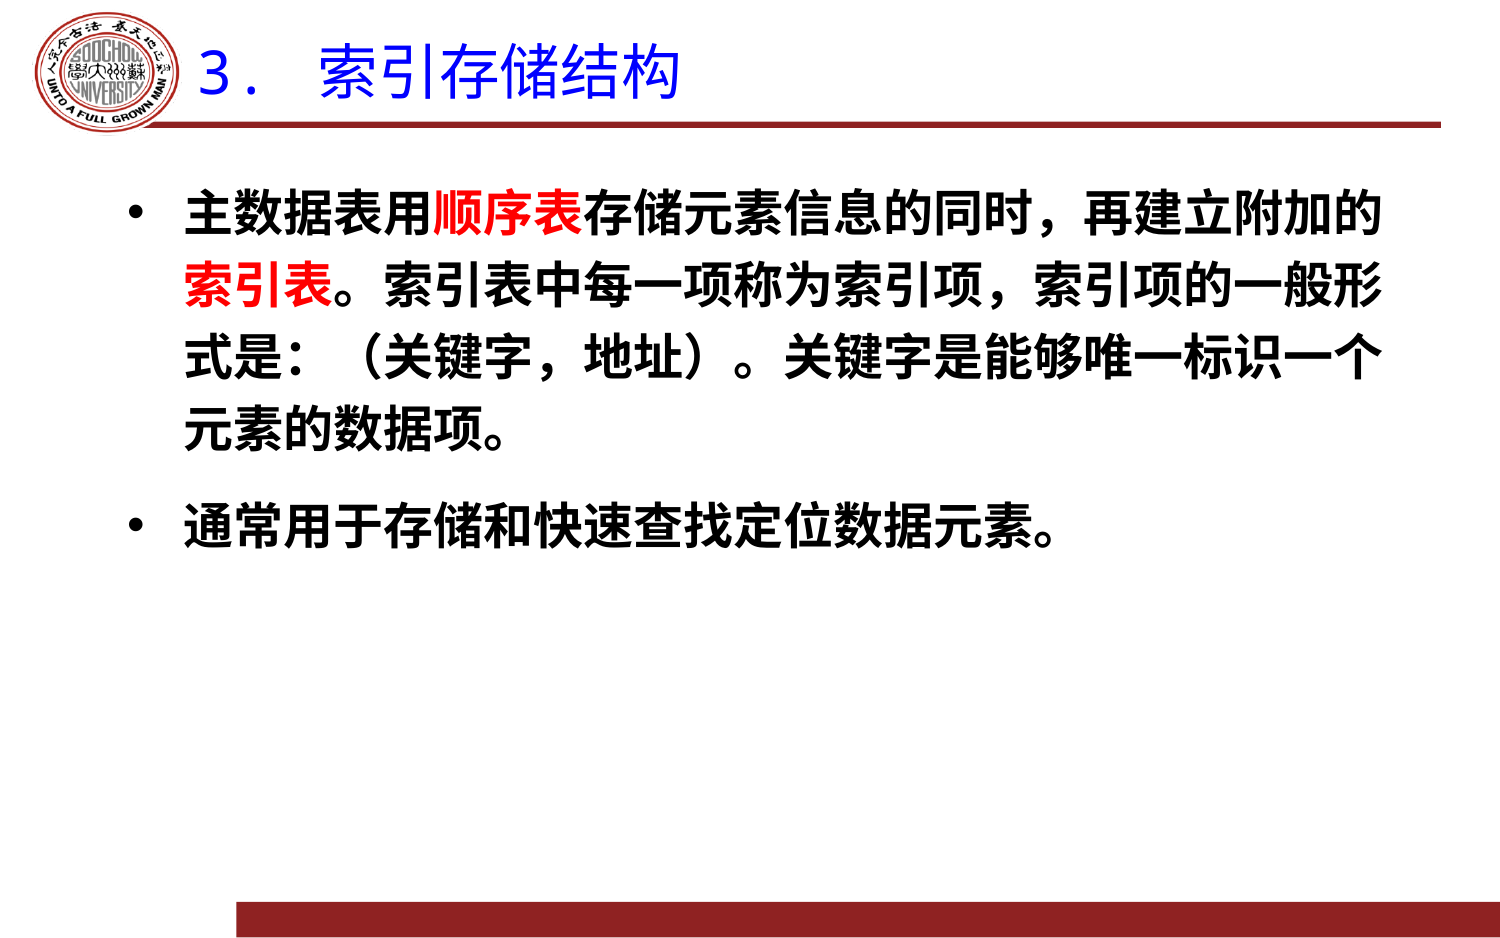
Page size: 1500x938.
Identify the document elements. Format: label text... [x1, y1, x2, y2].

list 主数据表用顺序表存储元素信息的同时，再建立附加的索引表。索引表中每一项称为索引项，索引项的一般形式是：（关键字，地址）。关键字是能够唯一标识一个元素的数据项。 通常用于存储和快速查找定位数据元素。 [112, 161, 1434, 827]
title 3. 索引存储结构 [181, 25, 1441, 115]
picture [30, 8, 184, 136]
